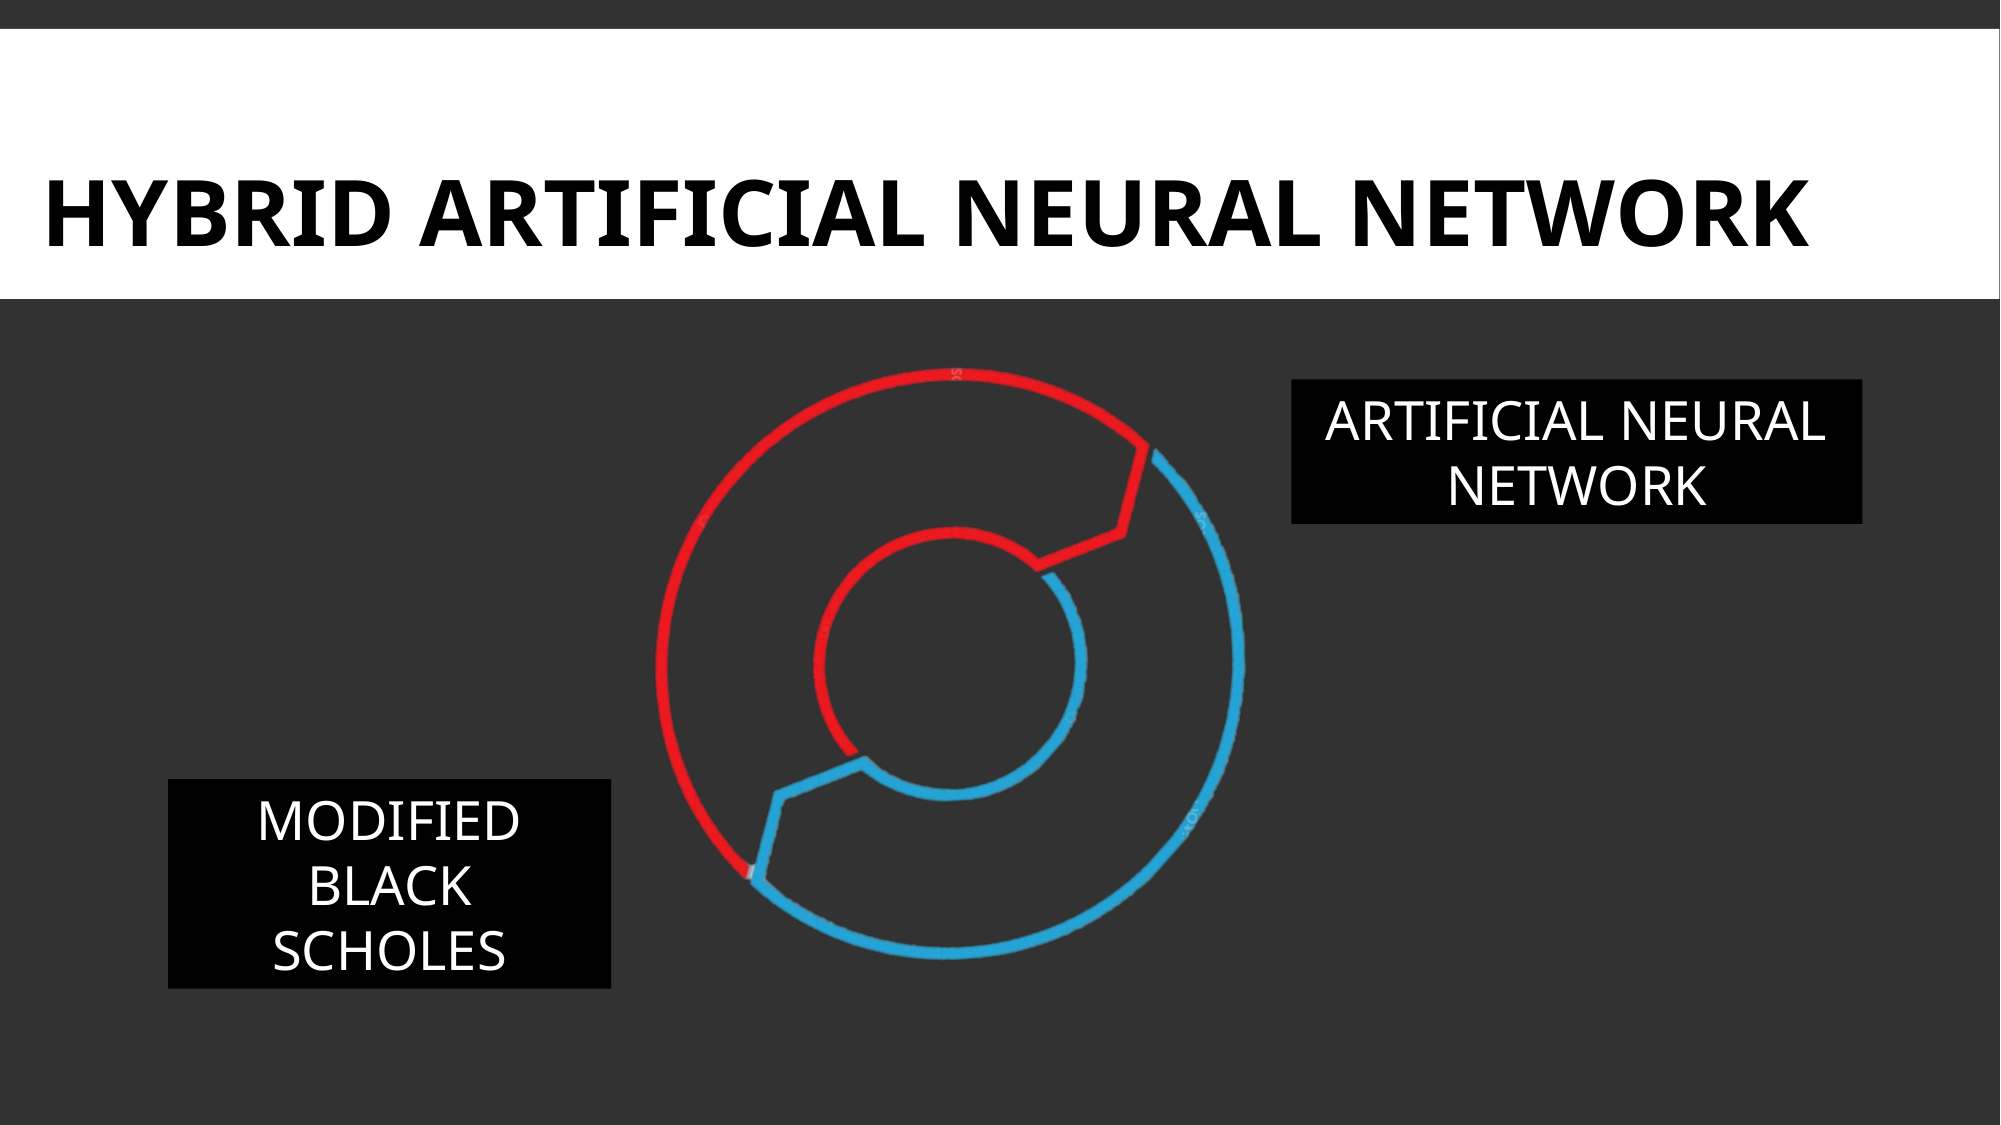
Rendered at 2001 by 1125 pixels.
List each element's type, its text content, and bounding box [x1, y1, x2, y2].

picture [407, 120, 1499, 1125]
text_box Hybrid Artificial neural network [26, 138, 906, 290]
text_box ARTIFICIAL NEURAL NETWORK [1351, 379, 1863, 524]
text_box Hybrid Artificial neural network [949, 138, 1840, 290]
text_box MODIFIED BLACK SCHOLES [168, 779, 554, 989]
